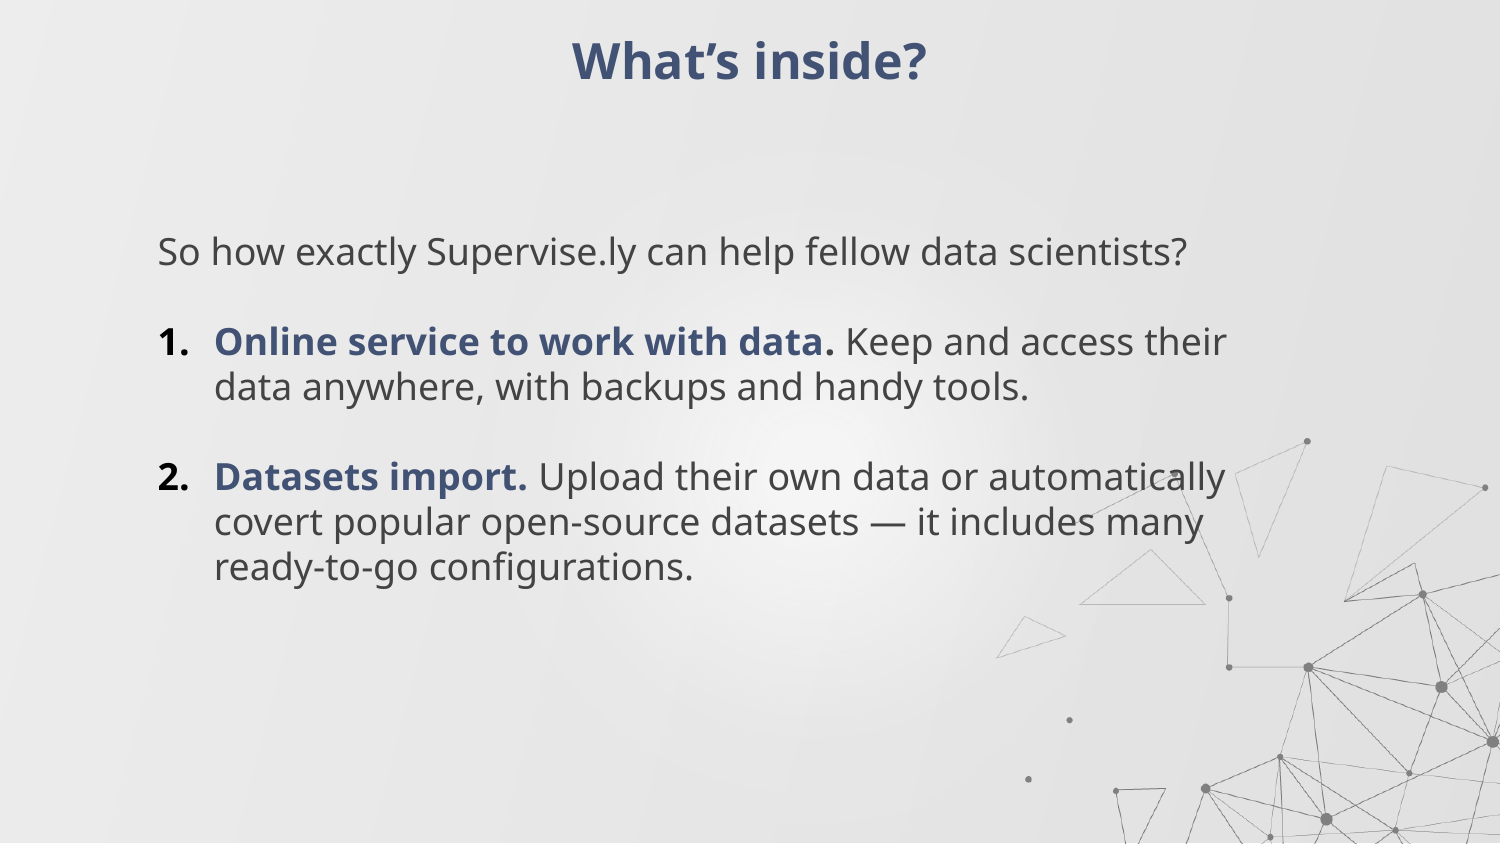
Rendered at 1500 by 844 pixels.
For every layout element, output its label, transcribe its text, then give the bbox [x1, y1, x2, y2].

picture [0, 0, 1500, 844]
title What’s inside? [322, 14, 1178, 103]
text_box So how exactly Supervise.ly can help fellow data scientists? Online service to work with data. Keep and access their data anywhere, with backups and handy tools. Datasets import. Upload their own data or automatically covert popular open-source datasets — it includes many ready-to-go configurations. [142, 212, 1278, 706]
